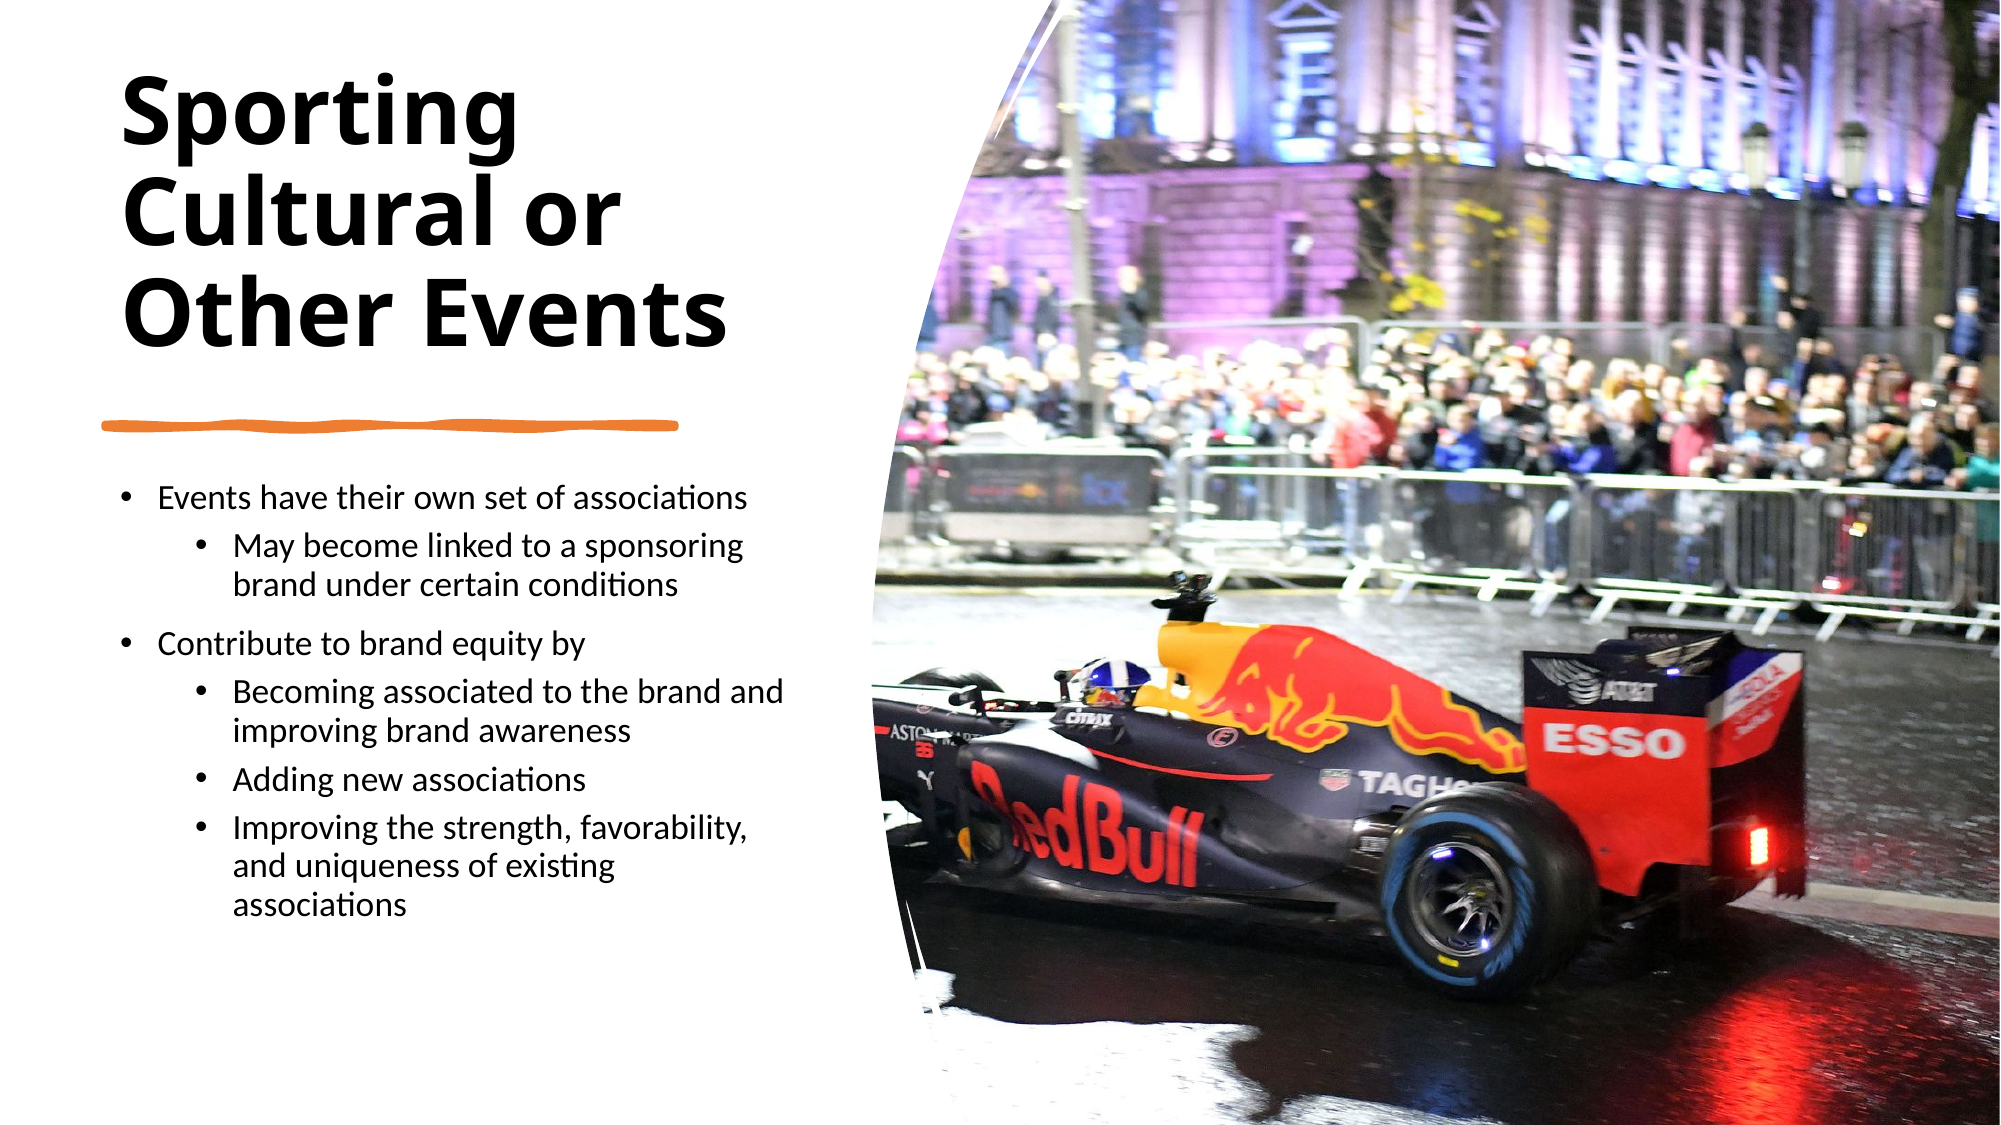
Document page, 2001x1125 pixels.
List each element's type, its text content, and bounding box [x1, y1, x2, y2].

picture [871, 0, 2000, 1125]
text_box [103, 421, 676, 431]
list Events have their own set of associations May become linked to a sponsoring brand under certain conditions Contribute to brand equity by Becoming associated to the brand and improving brand awareness Adding new associations Improving the strength, favorability, and uniqueness of existing associations [105, 471, 802, 1016]
text_box [0, 0, 871, 1125]
title Sporting Cultural or Other Events [105, 53, 822, 375]
